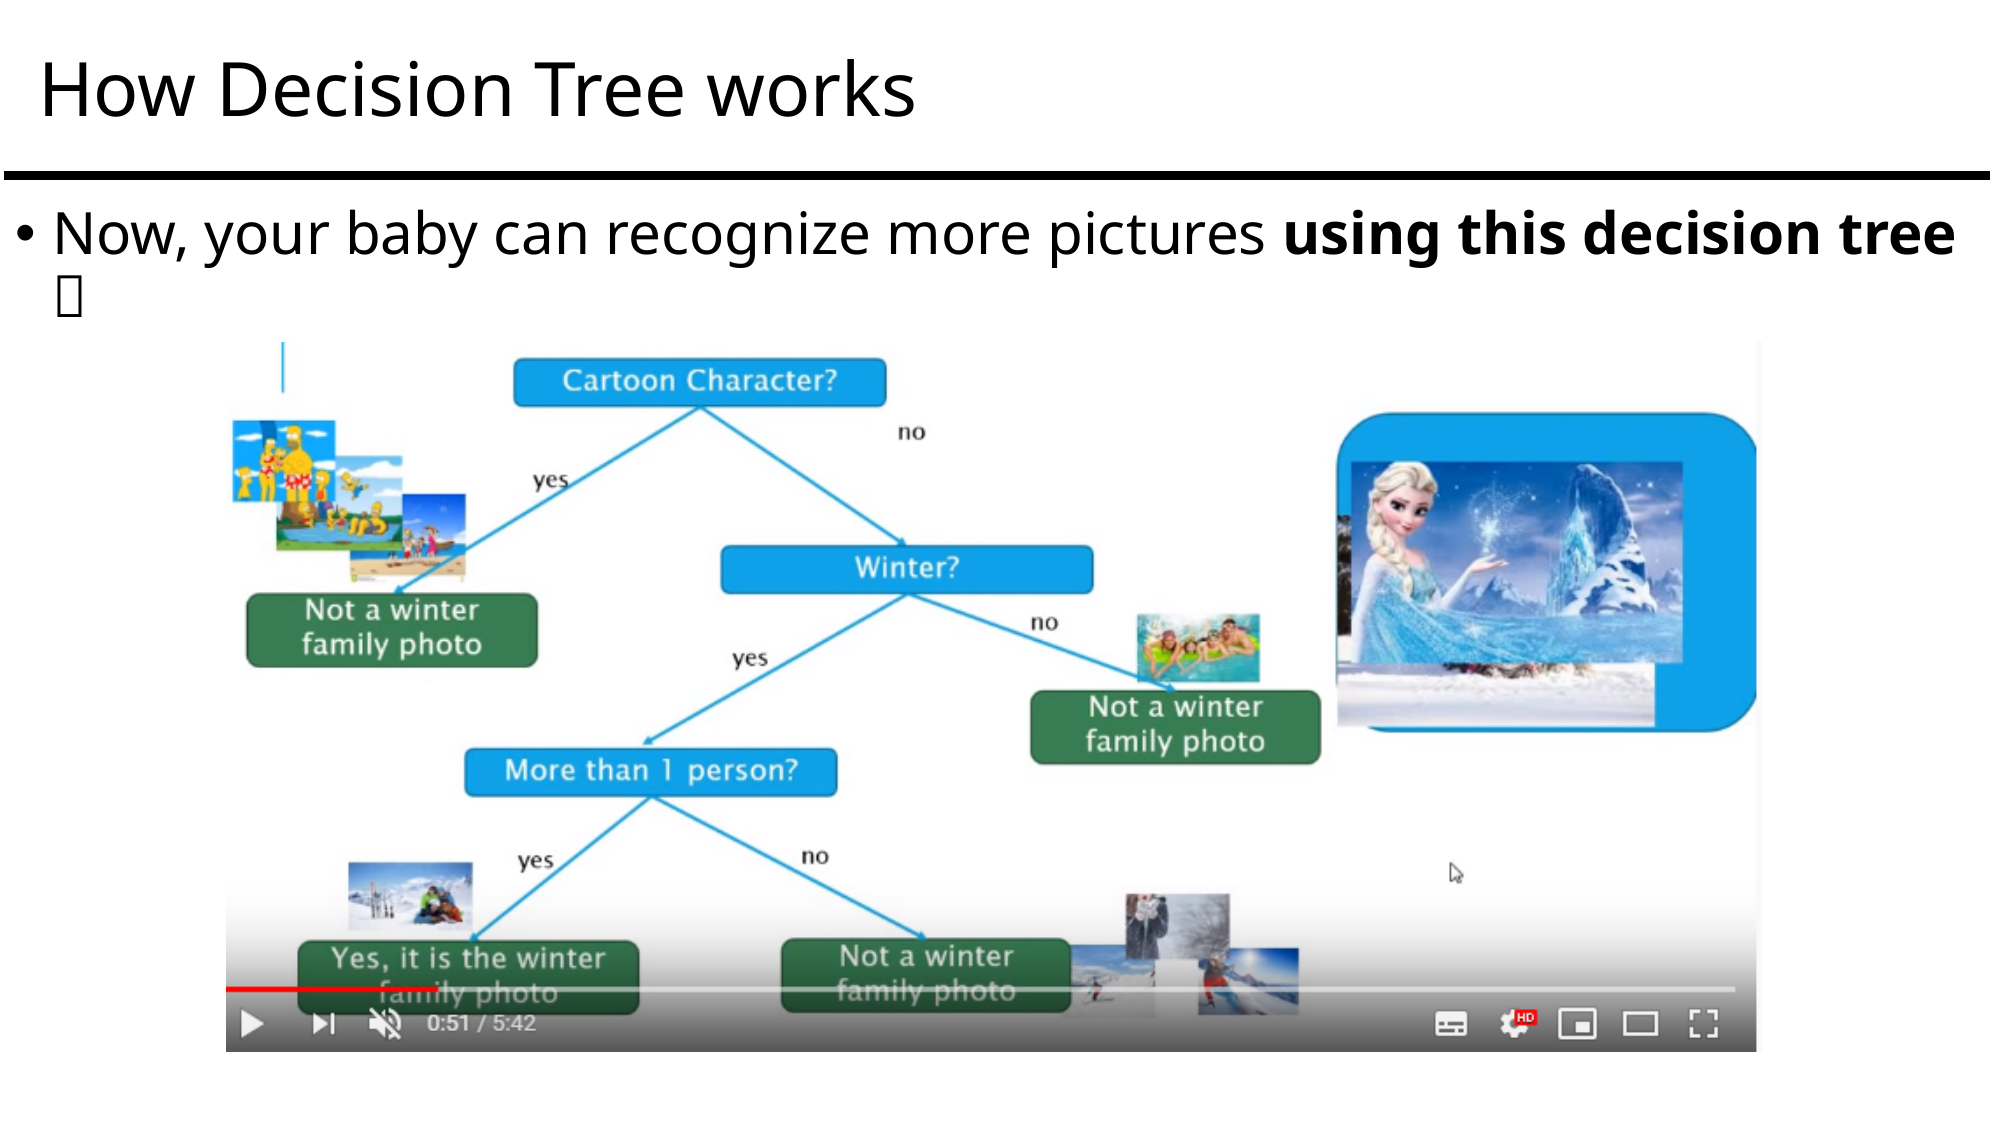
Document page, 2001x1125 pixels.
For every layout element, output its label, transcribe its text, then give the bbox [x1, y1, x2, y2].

title How Decision Tree works [23, 26, 1984, 159]
picture [226, 342, 1763, 1052]
list Now, your baby can recognize more pictures using this decision tree  [0, 197, 2000, 1014]
